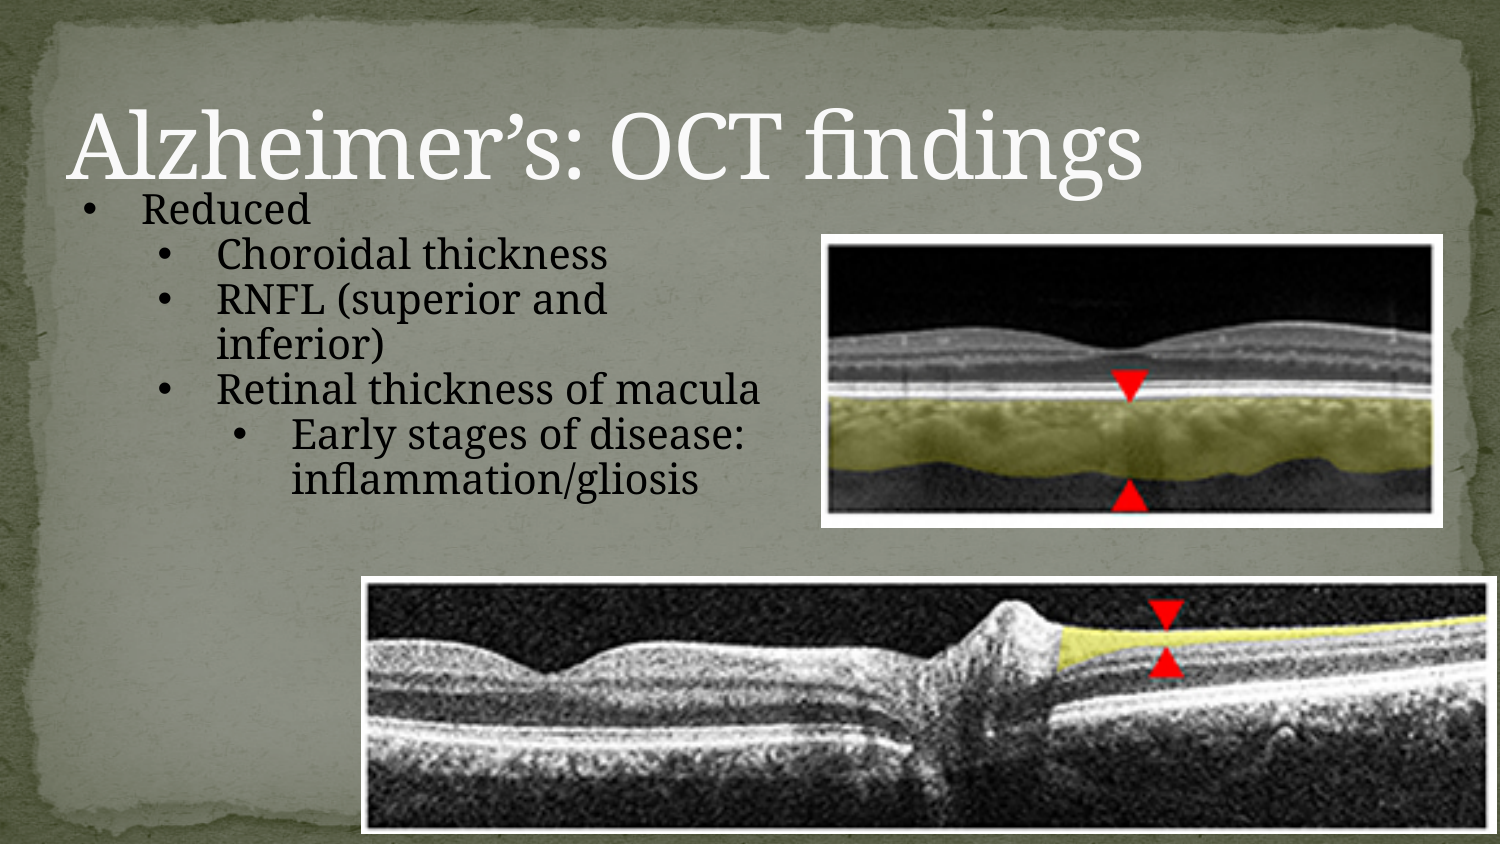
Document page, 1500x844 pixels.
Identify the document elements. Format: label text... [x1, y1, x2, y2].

picture [361, 576, 389, 834]
title Alzheimer’s: OCT findings [51, 72, 1449, 167]
picture [390, 234, 1497, 844]
list Reduced Choroidal thickness RNFL (superior and inferior) Retinal thickness of macula Early stages of disease: inflammation/gliosis [51, 173, 779, 734]
